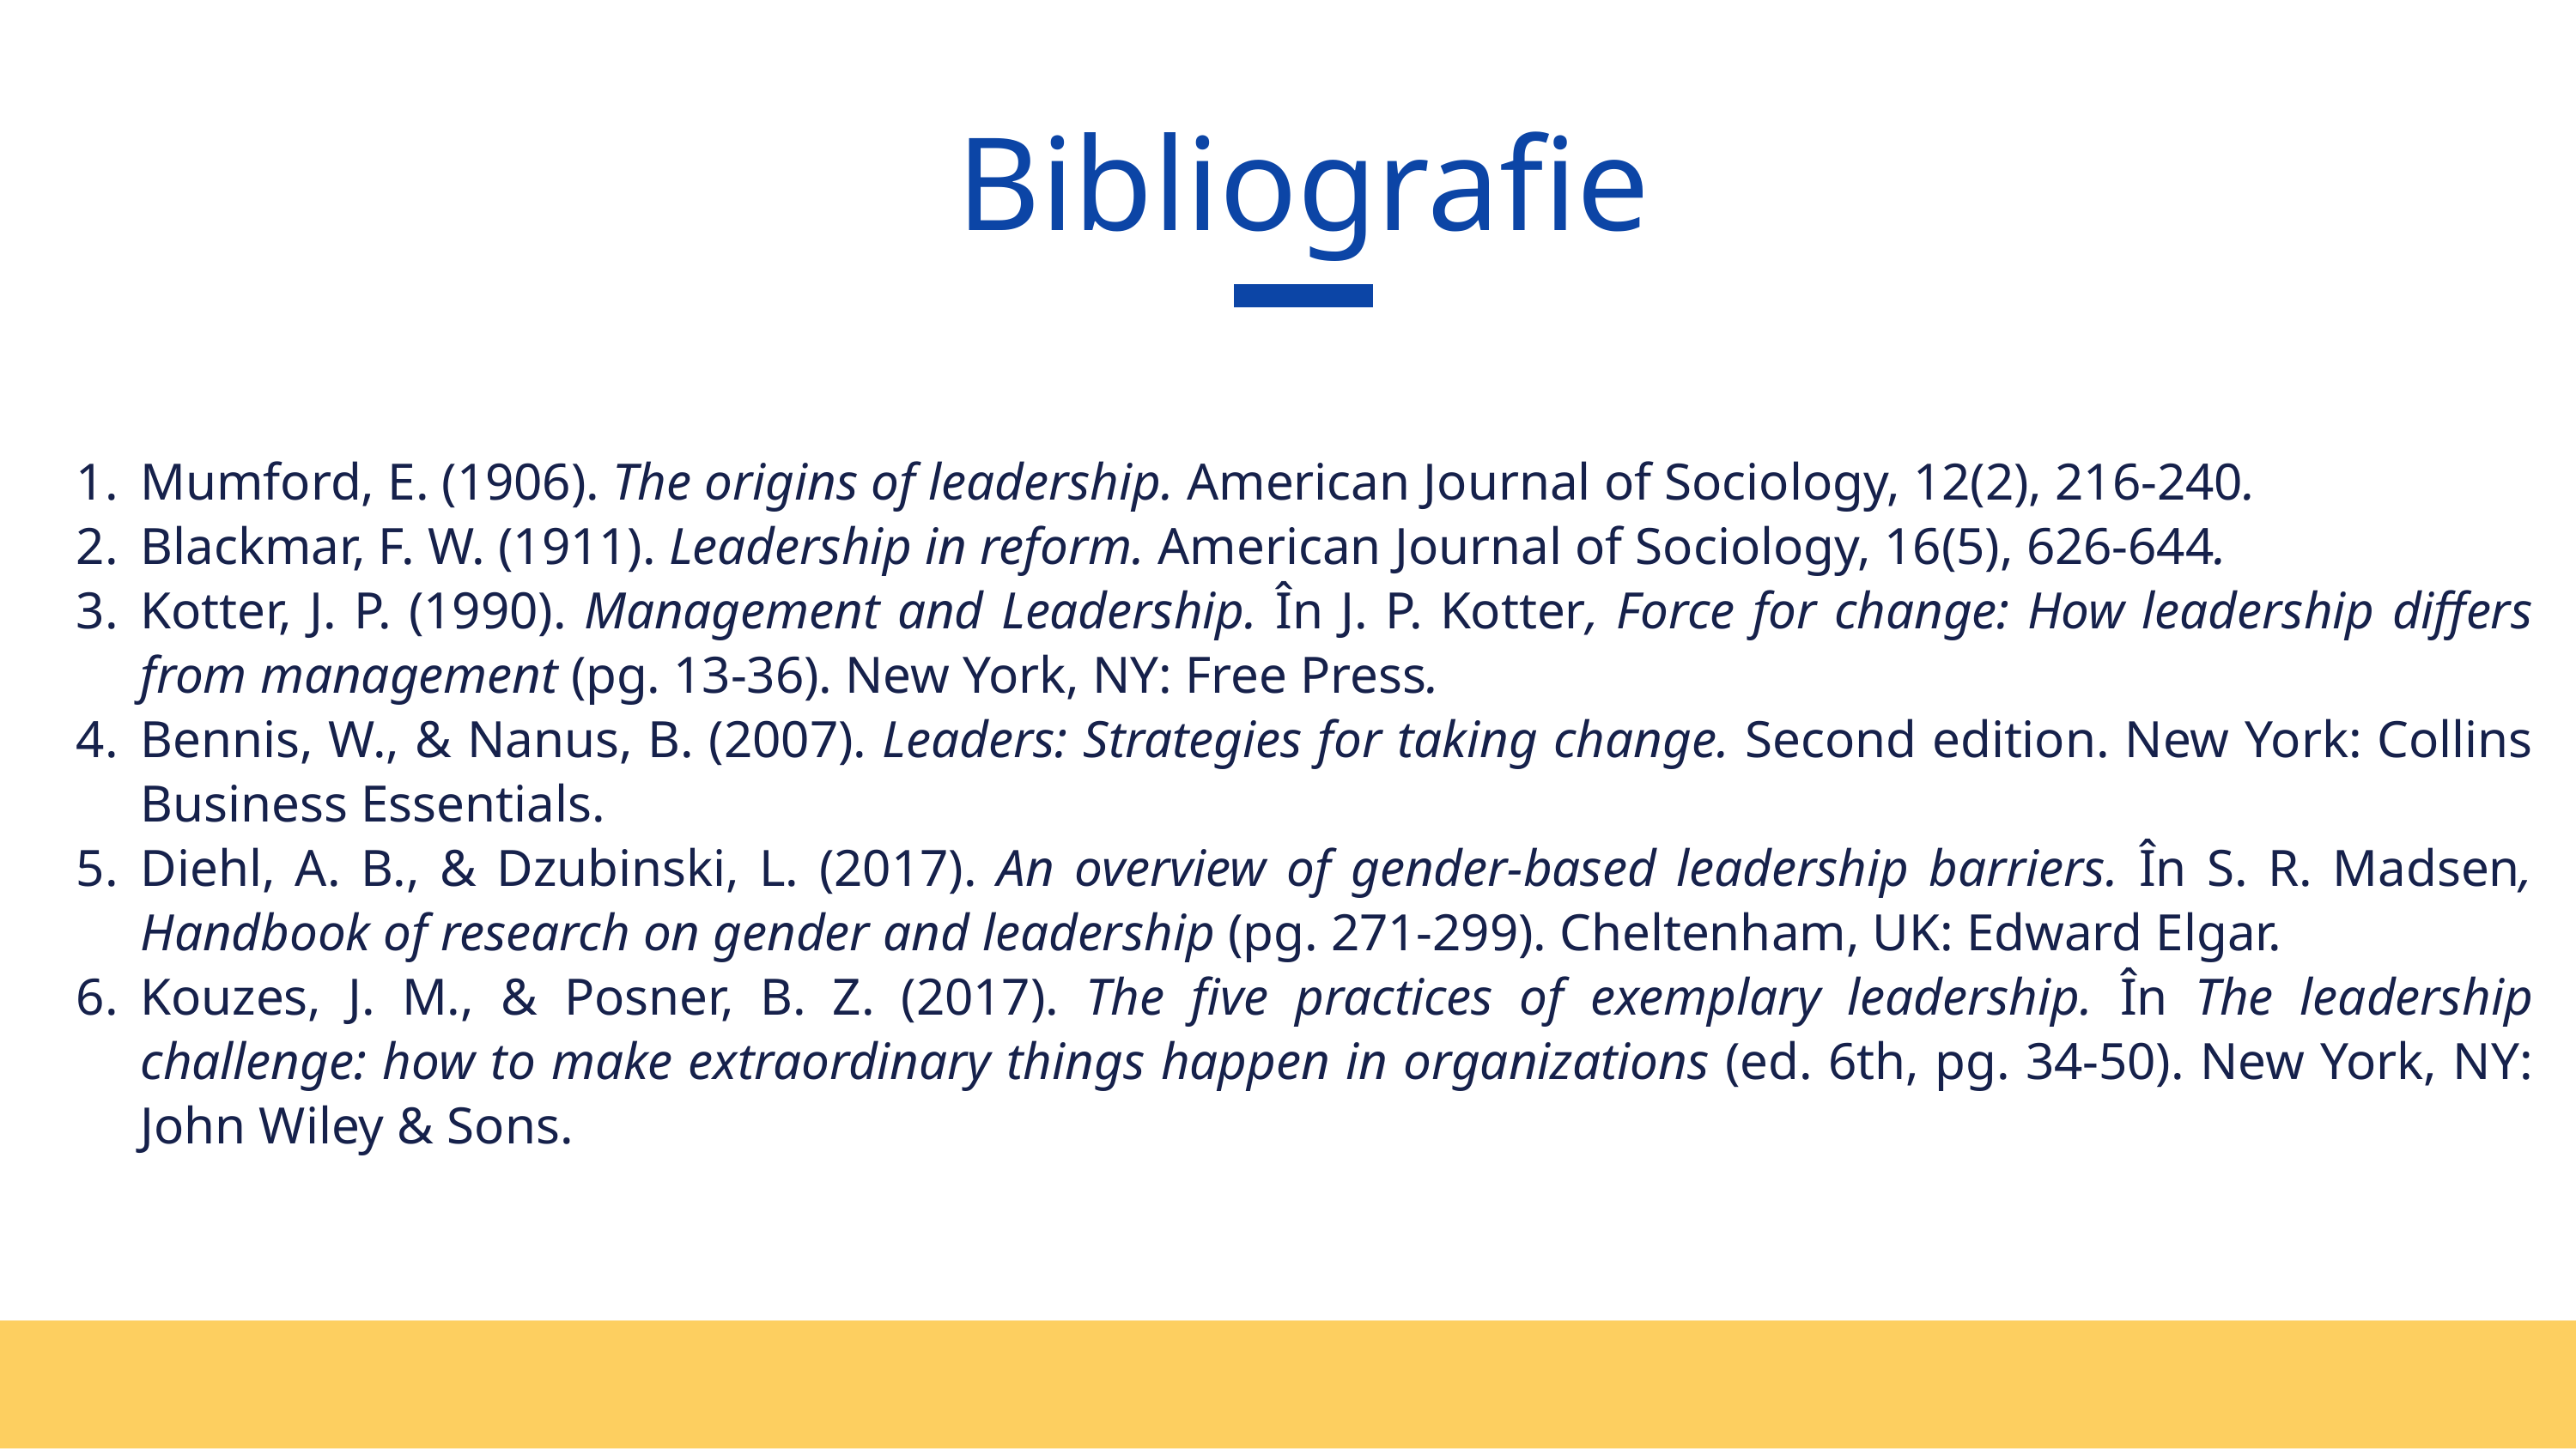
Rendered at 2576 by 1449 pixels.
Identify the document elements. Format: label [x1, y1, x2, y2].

text_box [0, 1320, 2576, 1449]
text_box [75, 101, 2534, 1350]
